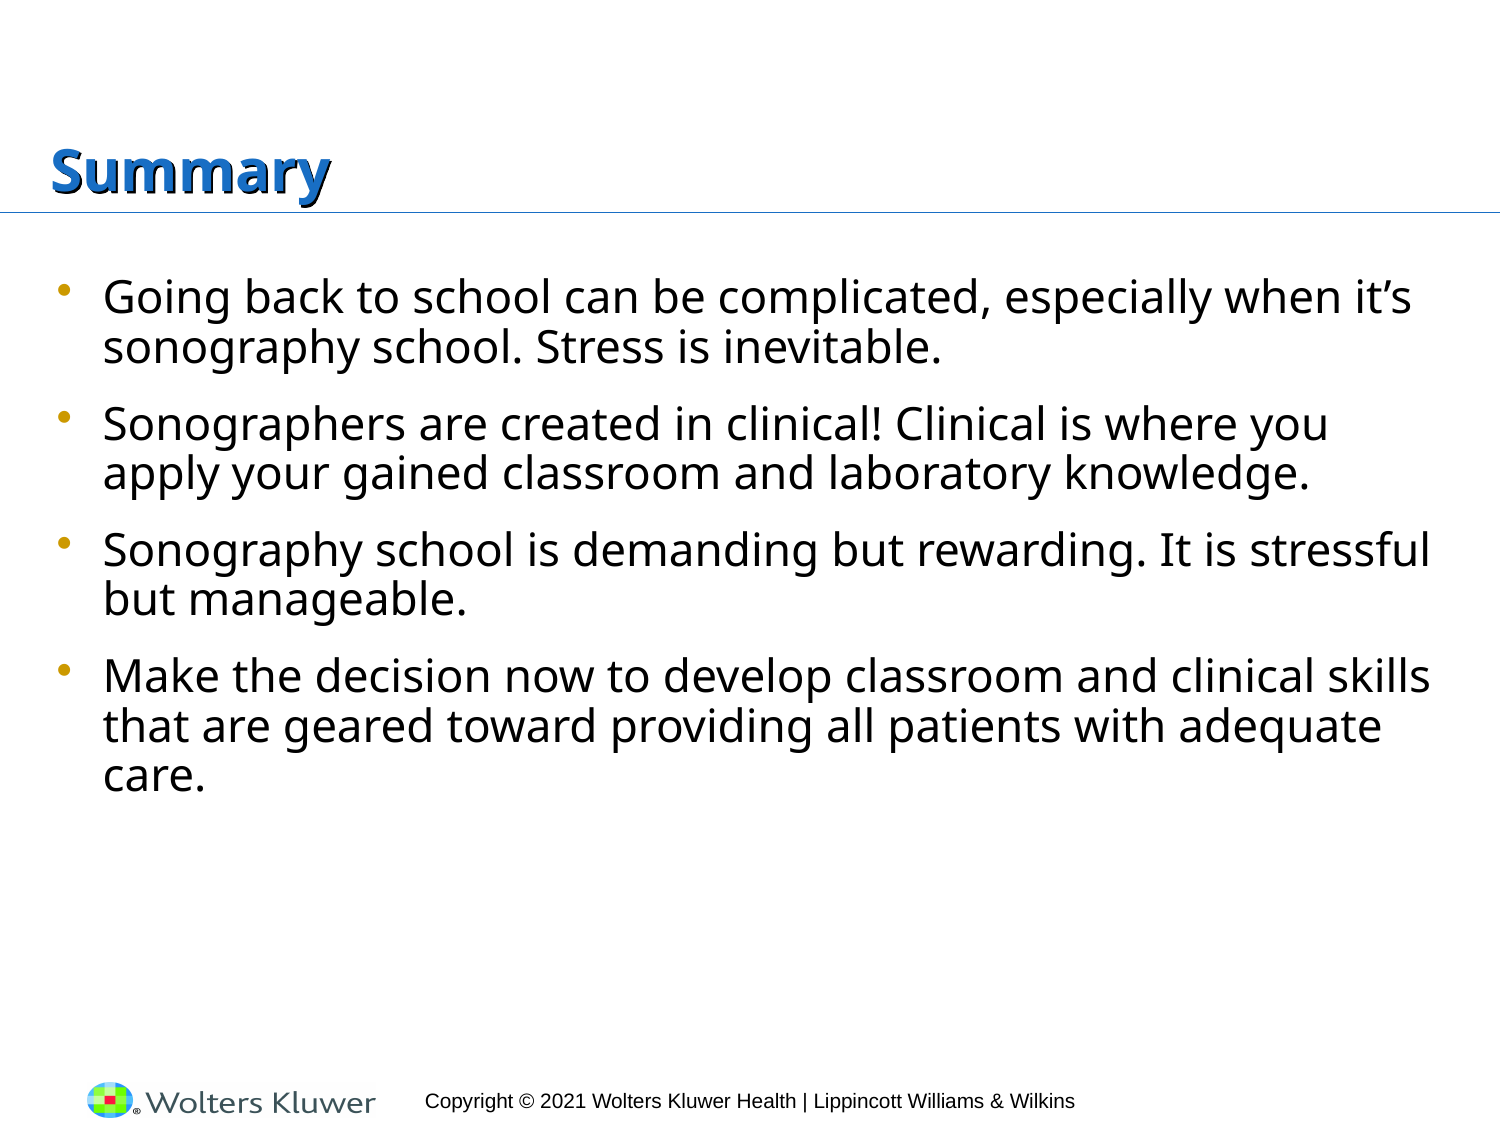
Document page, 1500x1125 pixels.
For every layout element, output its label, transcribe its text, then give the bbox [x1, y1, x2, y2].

title Summary [50, 139, 1468, 204]
list Going back to school can be complicated, especially when it’s sonography school. Stress is inevitable. Sonographers are created in clinical! Clinical is where you apply your gained classroom and laboratory knowledge. Sonography school is demanding but rewarding. It is stressful but manageable. Make the decision now to develop classroom and clinical skills that are geared toward providing all patients with adequate care. [41, 266, 1460, 1007]
picture [87, 1082, 376, 1118]
